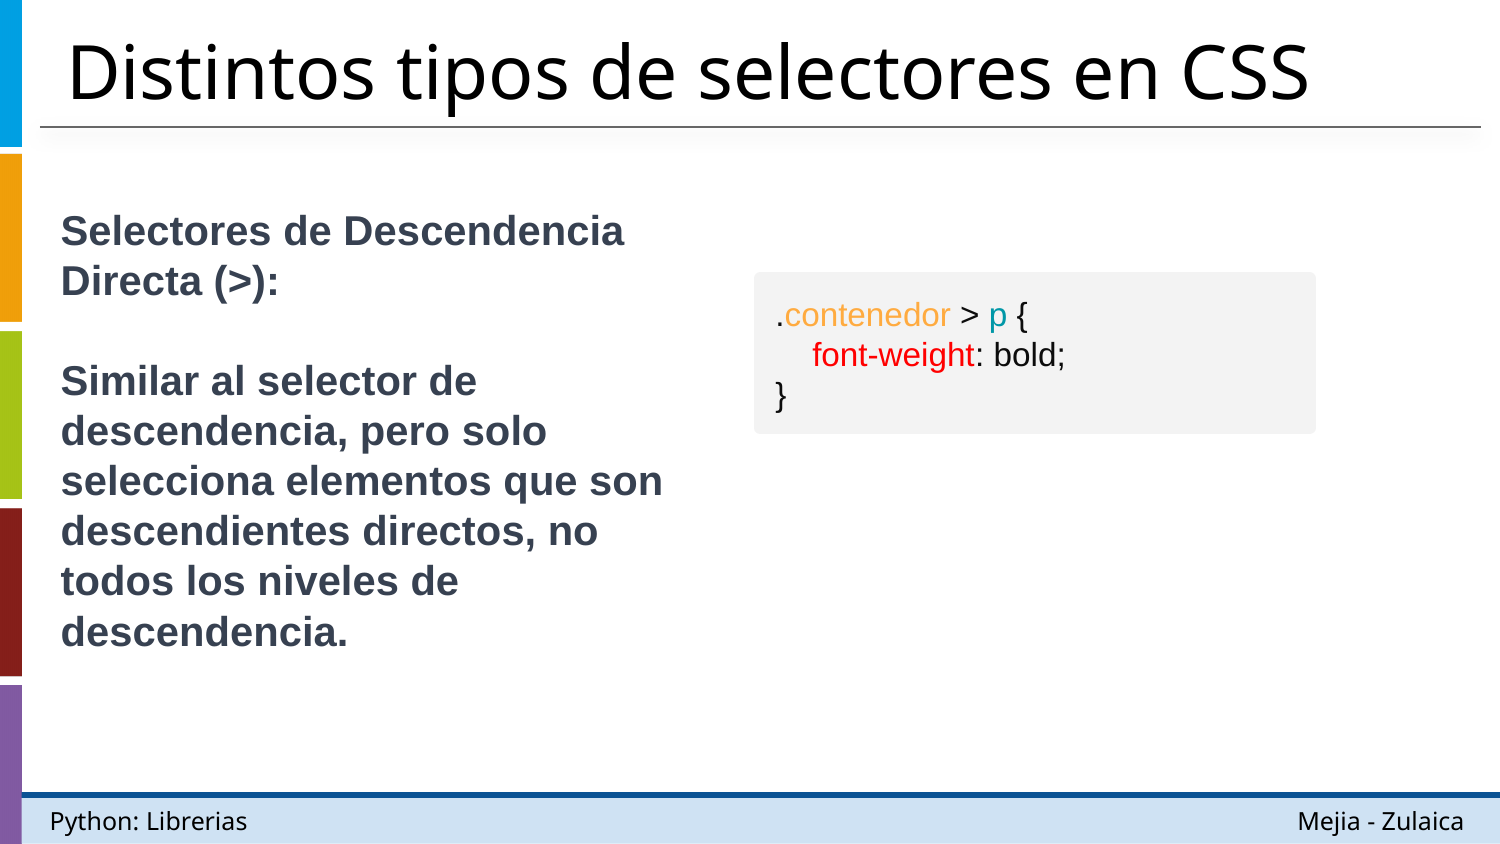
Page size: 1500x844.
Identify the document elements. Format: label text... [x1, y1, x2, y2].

text_box Selectores de Descendencia Directa (>): Similar al selector de descendencia, pero solo selecciona elementos que son descendientes directos, no todos los niveles de descendencia. [45, 196, 719, 662]
text_box .contenedor > p { font-weight: bold; } [760, 278, 1310, 429]
title Distintos tipos de selectores en CSS [51, 9, 1449, 124]
picture [0, 0, 40, 844]
text_box Python: Librerias [34, 797, 396, 844]
